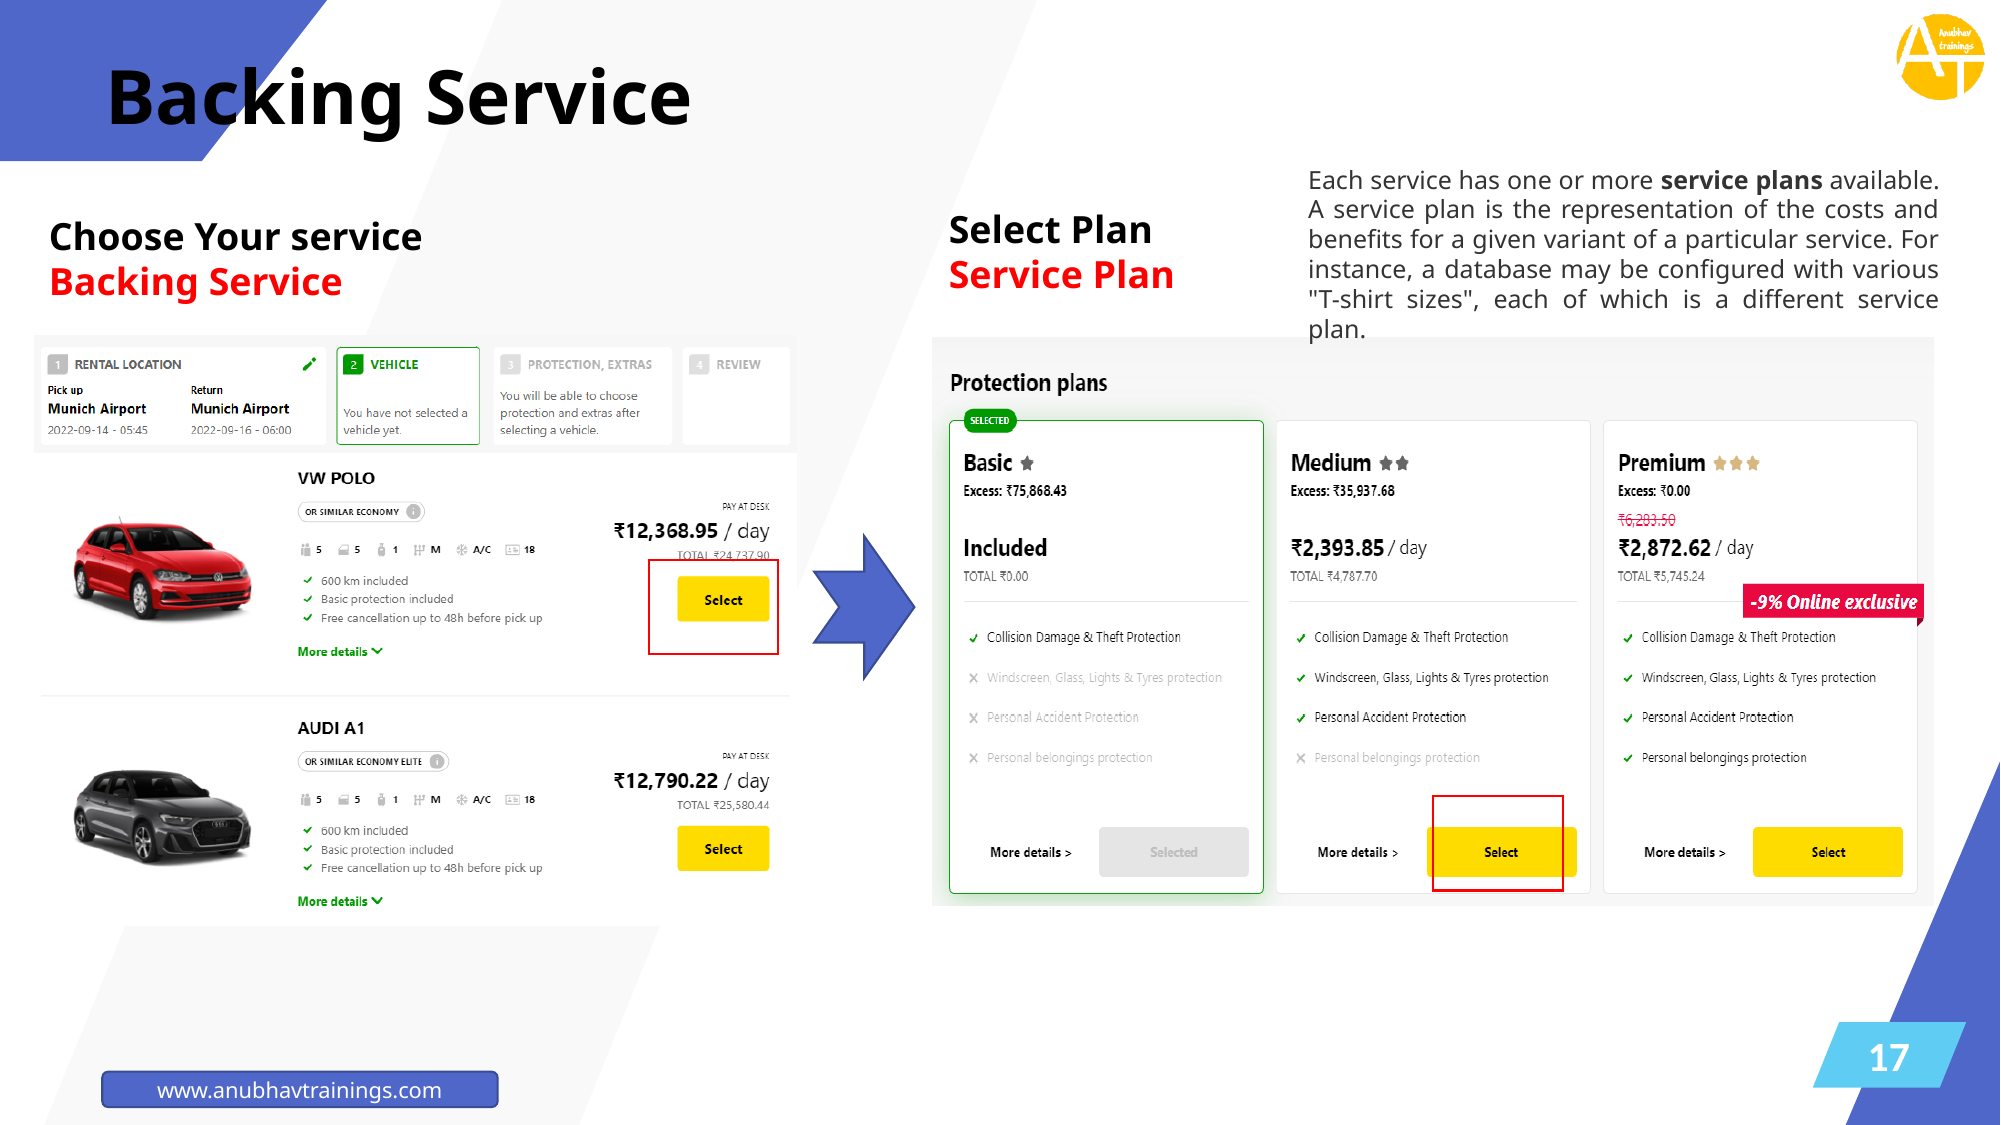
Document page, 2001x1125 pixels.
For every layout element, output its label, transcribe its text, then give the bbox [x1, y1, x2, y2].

text_box Each service has one or more service plans available. A service plan is the representation of the costs and benefits for a given variant of a particular service. For instance, a database may be configured with various "T-shirt sizes", each of which is a different service plan. [1293, 156, 1955, 352]
text_box [812, 532, 916, 682]
text_box [0, 0, 329, 163]
picture [932, 335, 1934, 907]
title Backing Service [90, 31, 1153, 148]
text_box www.anubhavtrainings.com [101, 1070, 499, 1109]
slide_number 17 [1847, 1024, 1931, 1086]
picture [1888, 8, 1989, 107]
picture [34, 335, 797, 927]
text_box Select Plan Service Plan [933, 198, 1293, 304]
text_box Choose Your service Backing Service [33, 205, 743, 310]
